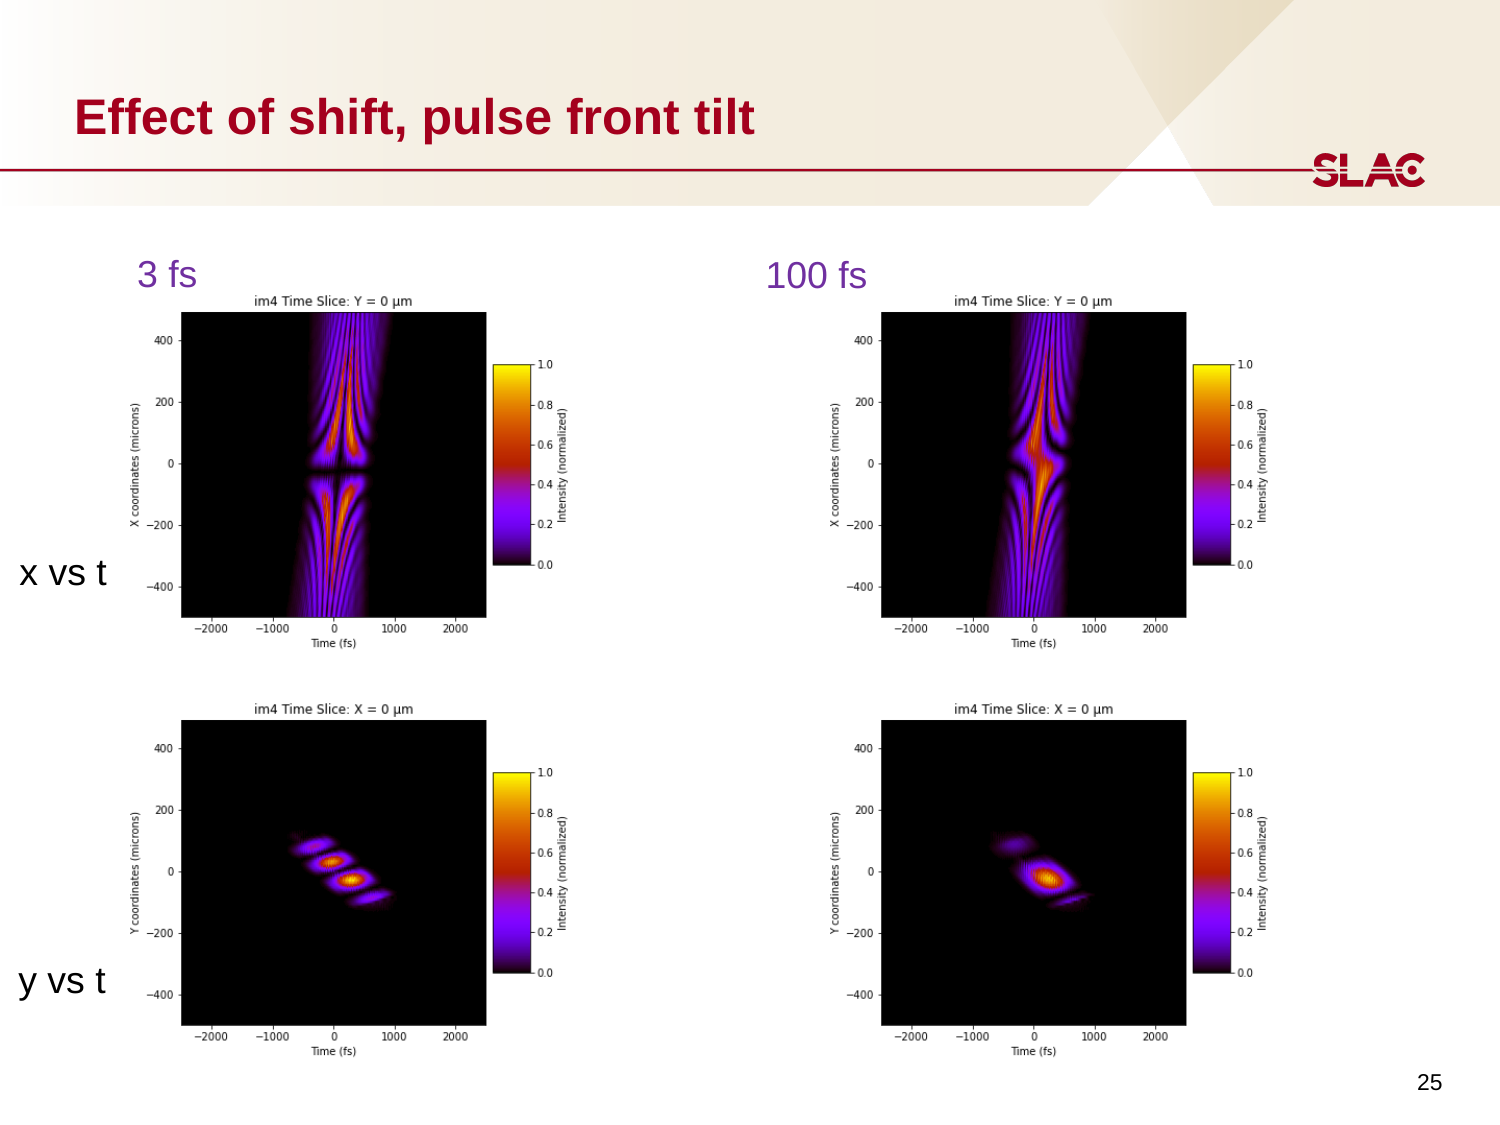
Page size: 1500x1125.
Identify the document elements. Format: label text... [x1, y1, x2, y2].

title Effect of shift, pulse front tilt [74, 21, 1404, 145]
slide_number 25 [1405, 1036, 1458, 1125]
picture [0, 0, 1500, 206]
picture [124, 239, 576, 1099]
text_box x vs t [4, 540, 119, 601]
picture [824, 239, 1276, 1099]
text_box 100 fs [750, 243, 820, 304]
text_box y vs t [3, 948, 119, 1009]
